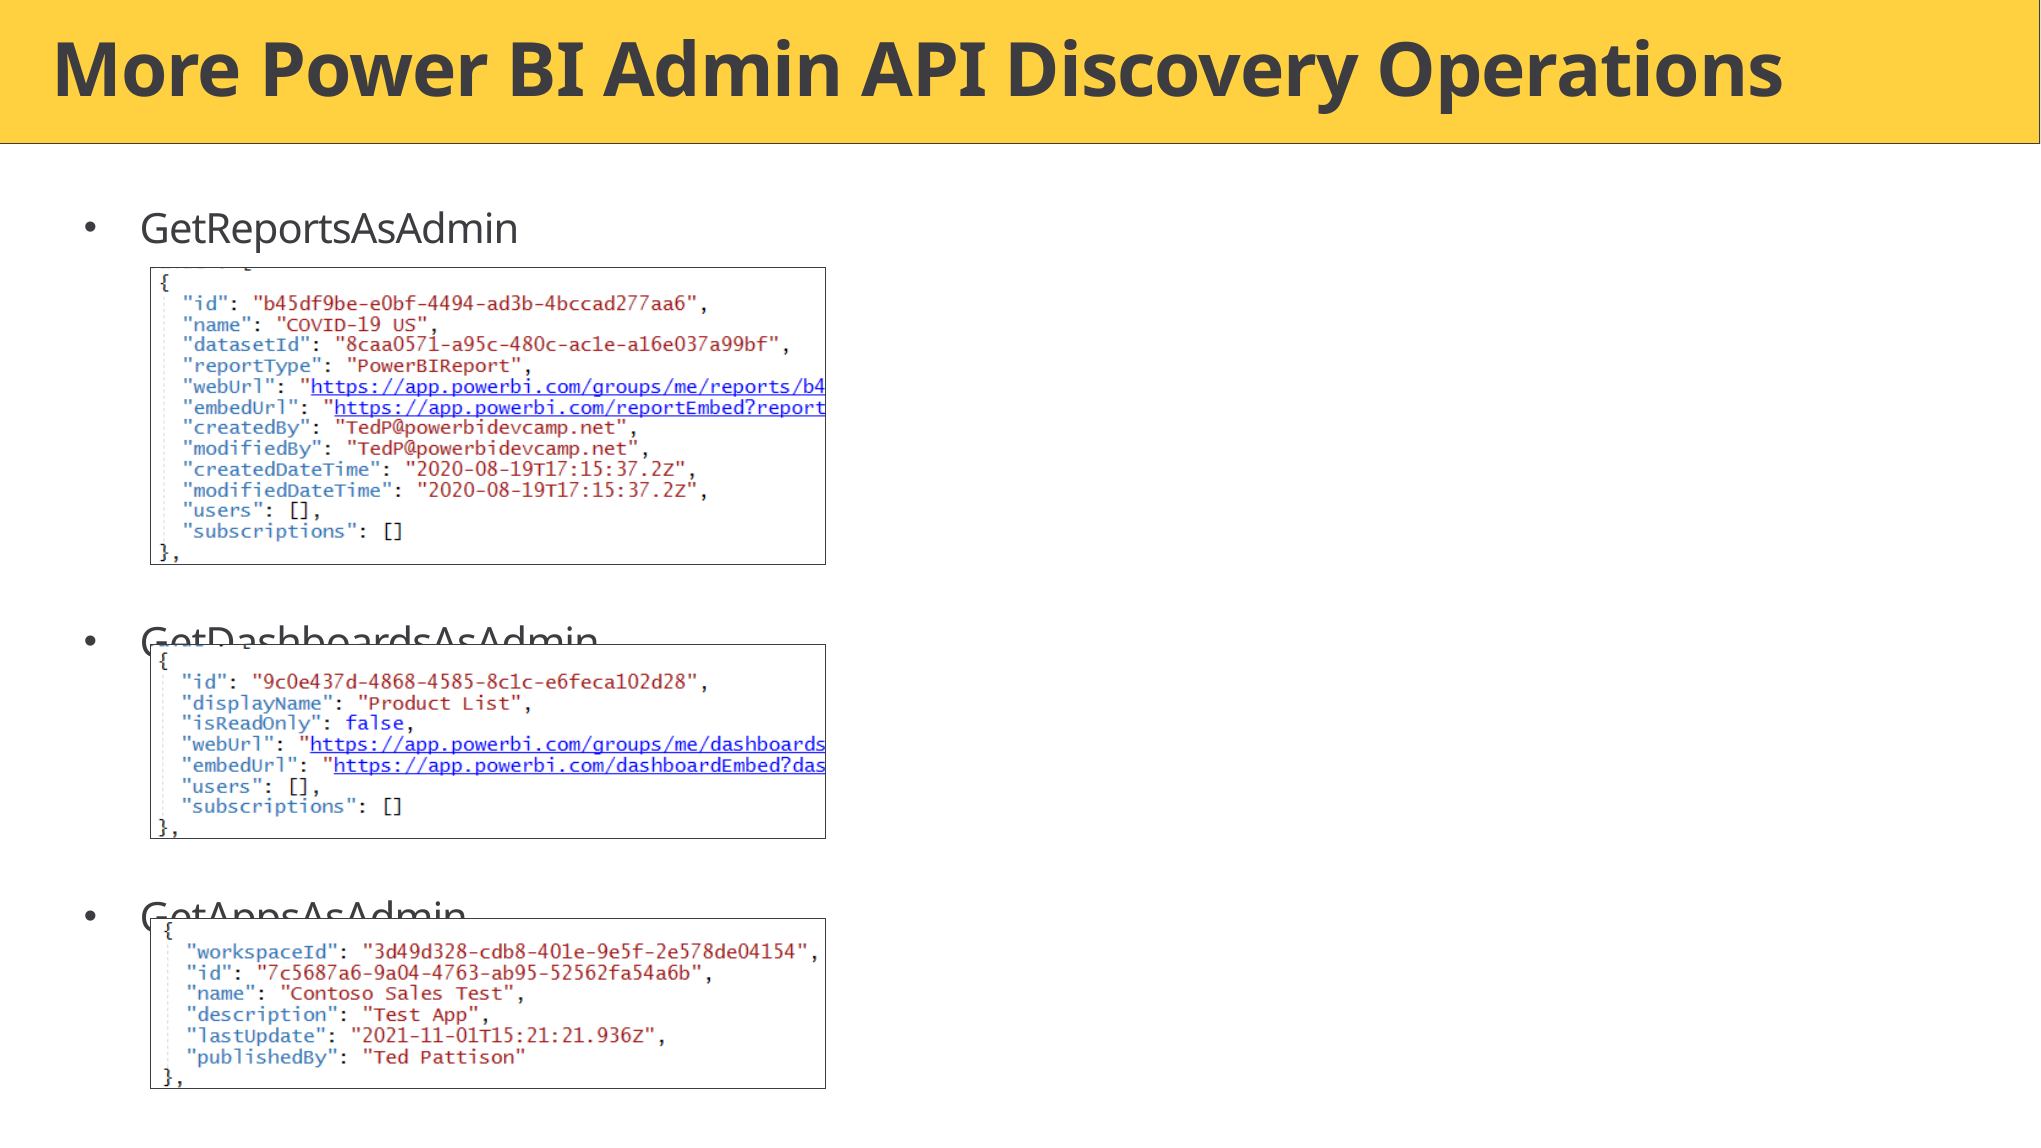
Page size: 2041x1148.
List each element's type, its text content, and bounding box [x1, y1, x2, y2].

title More Power BI Admin API Discovery Operations [51, 31, 1988, 113]
picture [149, 918, 826, 1089]
list GetReportsAsAdmin GetDashboardsAsAdmin GetAppsAsAdmin [83, 201, 1988, 983]
picture [149, 644, 826, 839]
picture [149, 266, 826, 565]
